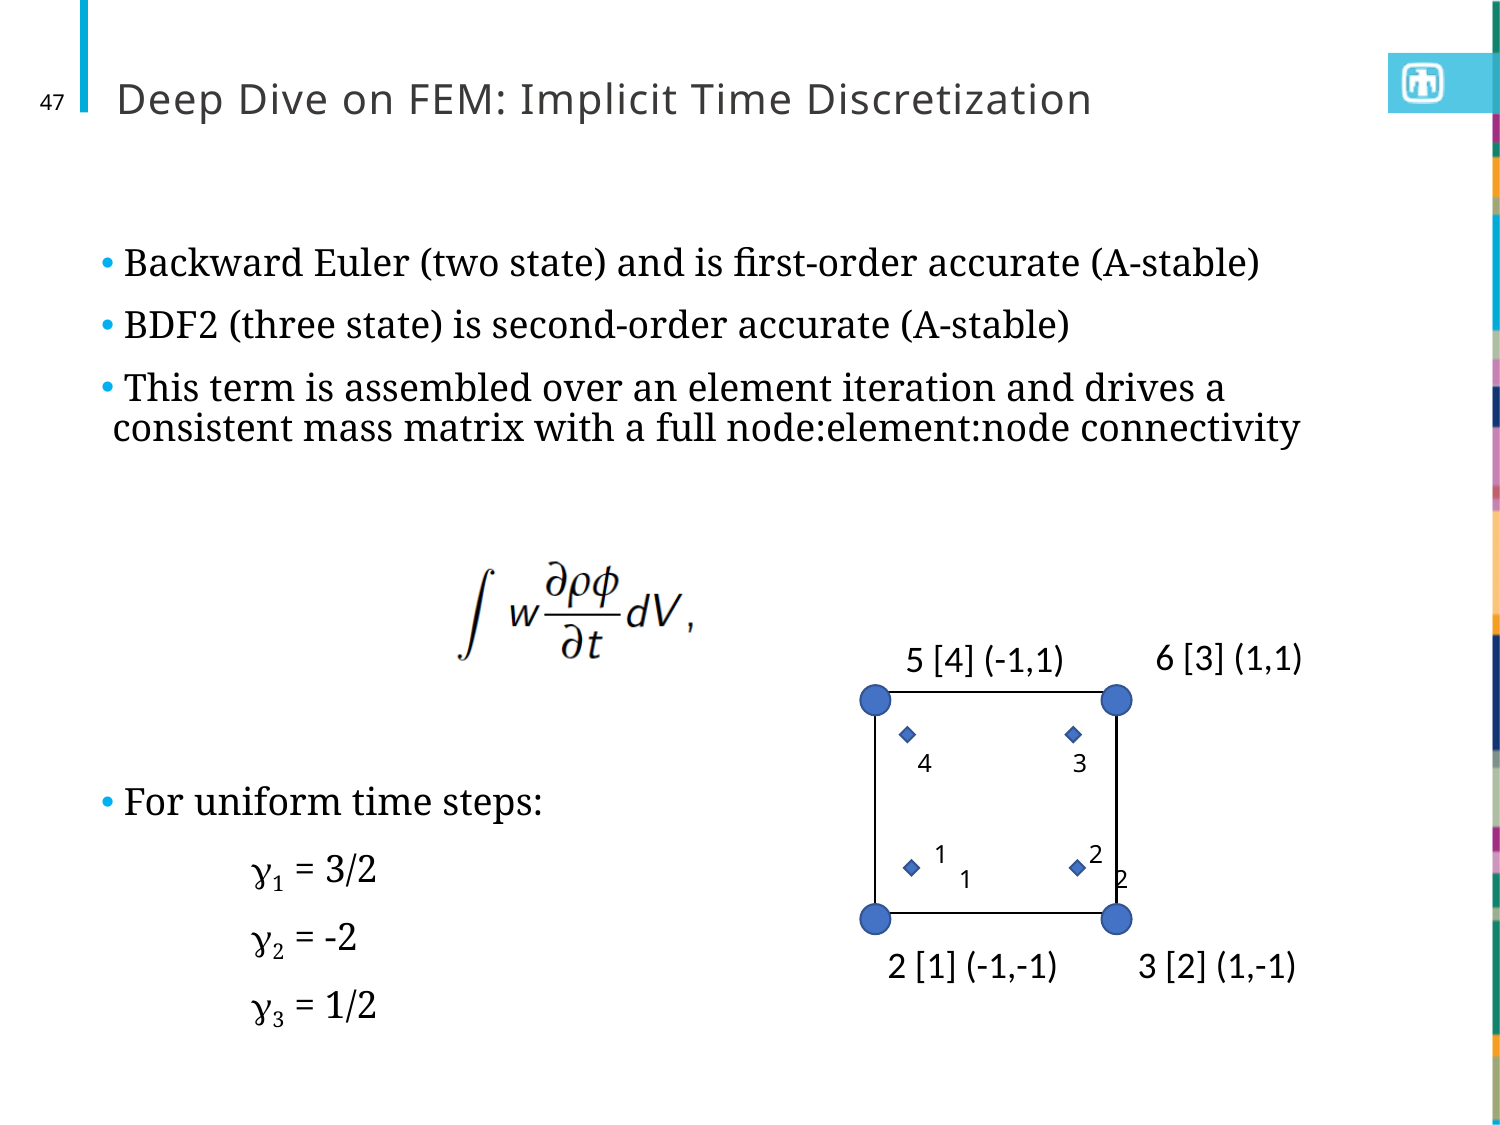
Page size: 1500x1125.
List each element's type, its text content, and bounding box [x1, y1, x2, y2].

slide_number 47 [7, 73, 80, 133]
picture [1401, 62, 1445, 104]
picture [395, 526, 770, 686]
list Backward Euler (two state) and is first-order accurate (A-stable) BDF2 (three state) is second-order accurate (A-stable) This term is assembled over an element iteration and drives a consistent mass matrix with a full node:element:node connectivity For uniform time steps: g1 = 3/2 g2 = -2 g3 = 1/2 [101, 236, 1339, 1060]
picture [1493, 1, 1500, 215]
title Deep Dive on FEM: Implicit Time Discretization [101, 36, 1339, 131]
picture [1493, 330, 1499, 1120]
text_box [859, 624, 1321, 995]
